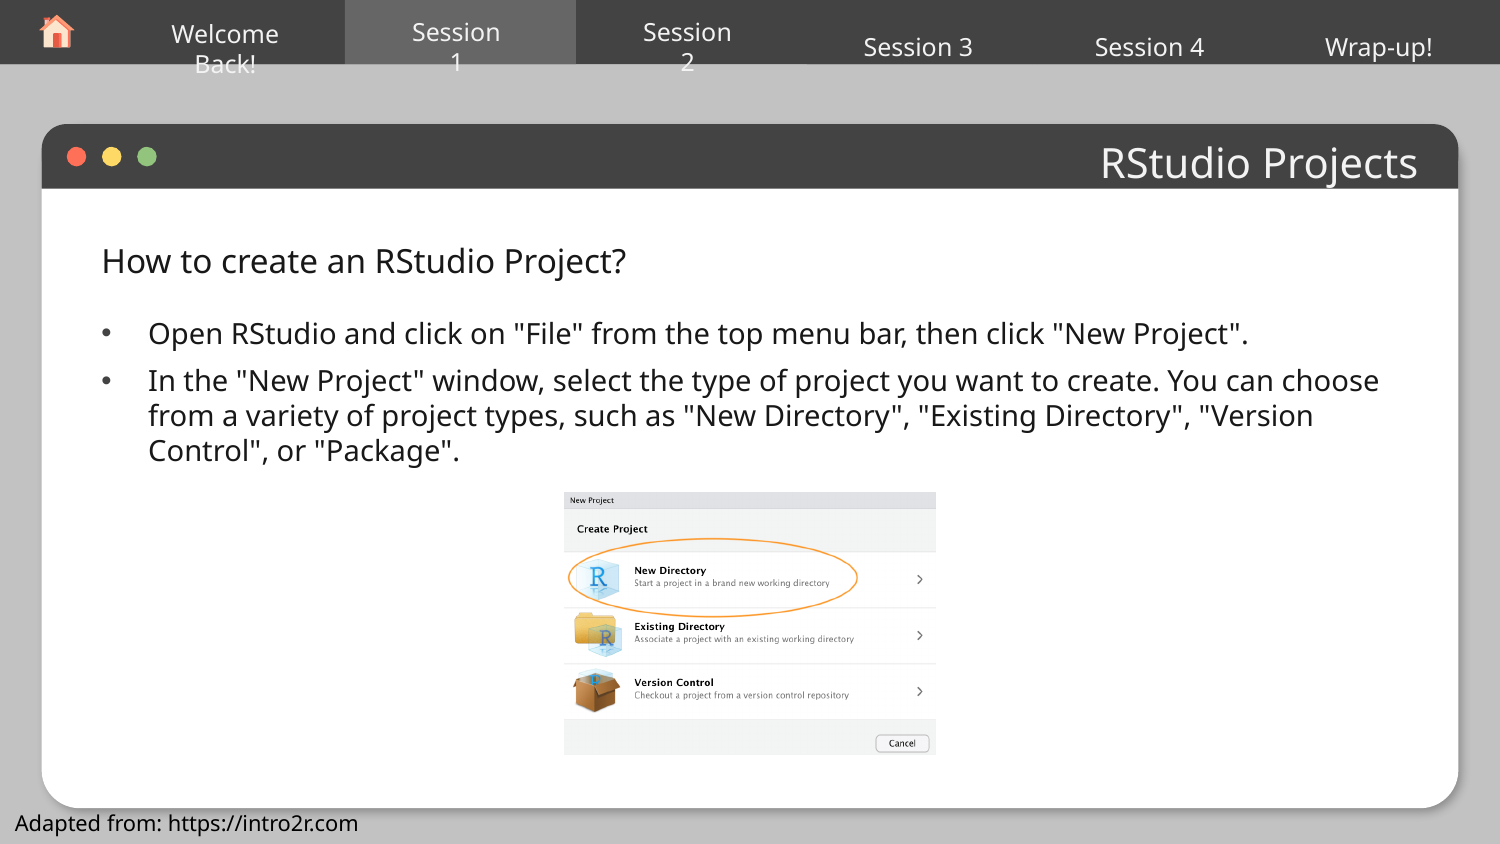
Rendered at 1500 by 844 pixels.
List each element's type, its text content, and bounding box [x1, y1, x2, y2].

text_box [576, 0, 1037, 65]
text_box Adapted from: https://intro2r.com [0, 802, 443, 843]
text_box [806, 0, 1037, 64]
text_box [38, 14, 75, 48]
text_box Session 4 [1072, 14, 1235, 48]
text_box [1268, 0, 1500, 65]
text_box [0, 0, 113, 65]
text_box Session 3 [844, 14, 1001, 48]
text_box [113, 0, 344, 65]
list How to create an RStudio Project? Open RStudio and click on "File" from the top menu bar, then click "New Project". In the "New Project" window, select the type of project you want to create. You can choose from a variety of project types, such as "New Directory", "Existing Directory", "Version Control", or "Package". [86, 225, 1421, 760]
text_box Wrap-up! [1288, 14, 1477, 48]
picture [564, 491, 936, 755]
text_box Welcome Back! [132, 16, 326, 50]
text_box [1037, 0, 1268, 65]
title RStudio Projects [800, 132, 1434, 186]
text_box [344, 0, 576, 65]
text_box Session 2 [618, 14, 765, 48]
text_box Session 1 [387, 15, 534, 48]
